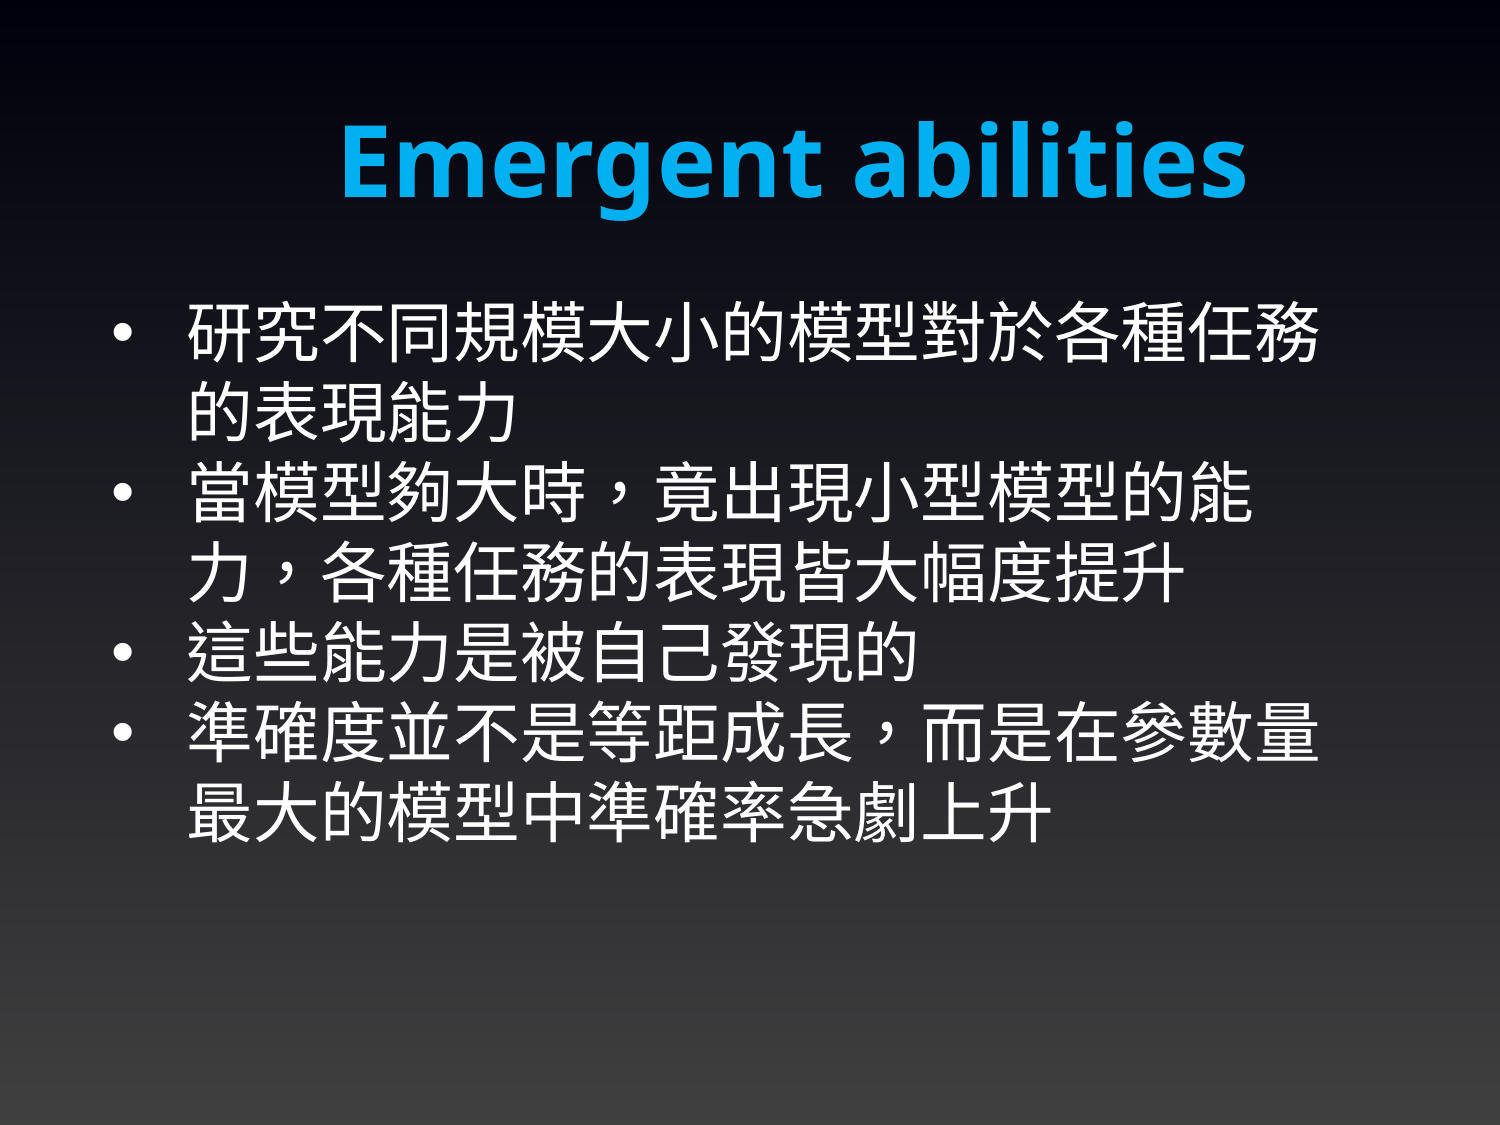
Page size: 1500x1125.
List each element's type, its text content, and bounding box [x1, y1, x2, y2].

text_box 研究不同規模大小的模型對於各種任務的表現能力 當模型夠大時，竟出現小型模型的能力，各種任務的表現皆大幅度提升 這些能力是被自己發現的 準確度並不是等距成長，而是在參數量最大的模型中準確率急劇上升 [96, 283, 1397, 859]
text_box Emergent abilities [321, 69, 1297, 233]
